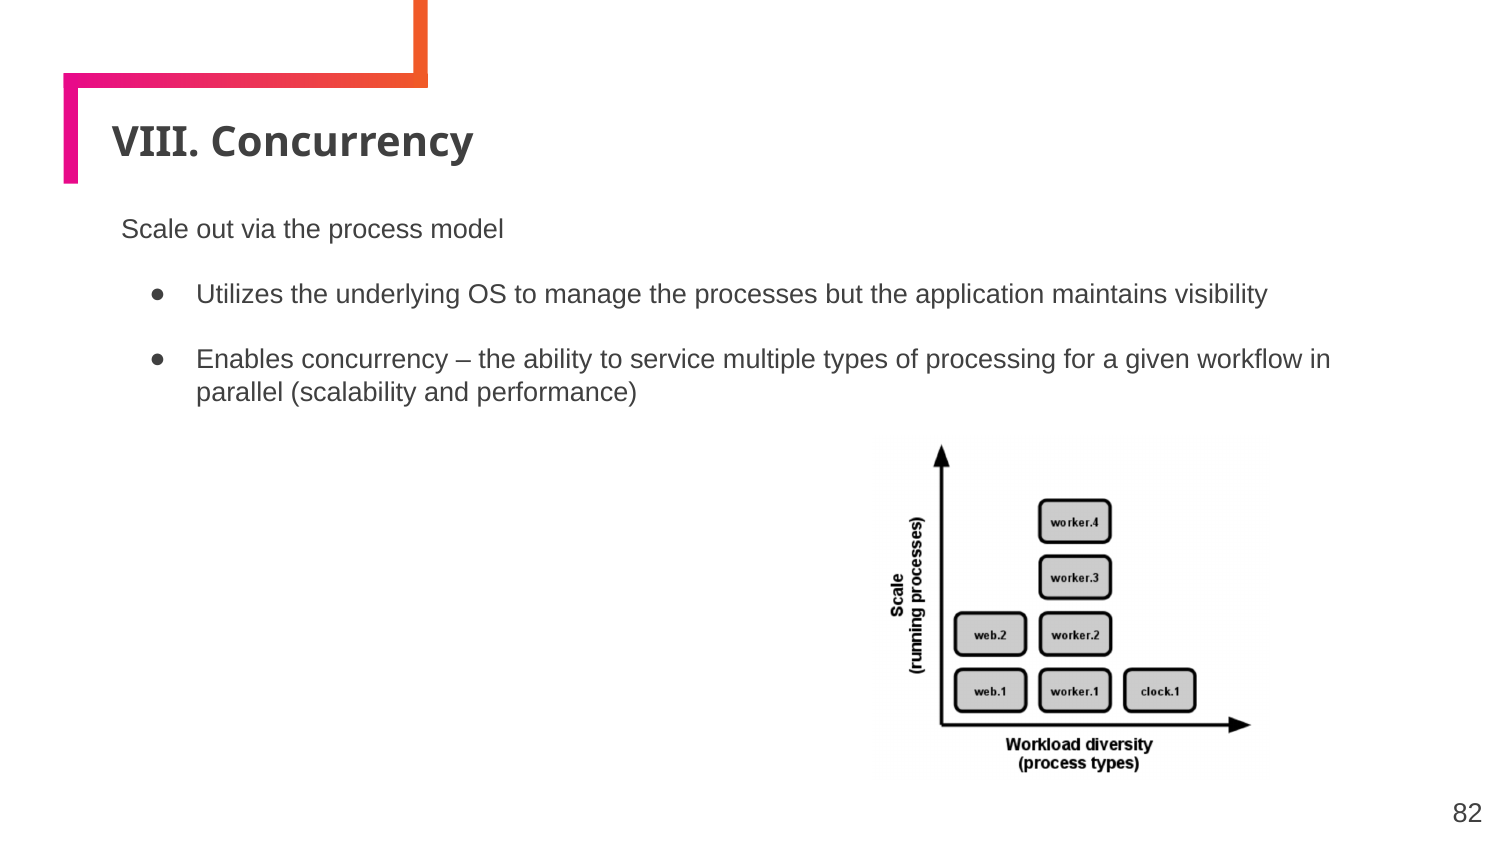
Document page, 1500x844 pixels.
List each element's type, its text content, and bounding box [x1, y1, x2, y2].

subtitle Scale out via the process model Utilizes the underlying OS to manage the processes but the application maintains visibility Enables concurrency – the ability to service multiple types of processing for a given workflow in parallel (scalability and performance) [100, 206, 1352, 727]
picture [872, 435, 1271, 780]
title VIII. Concurrency [100, 117, 1455, 169]
slide_number 82 [1403, 779, 1494, 844]
